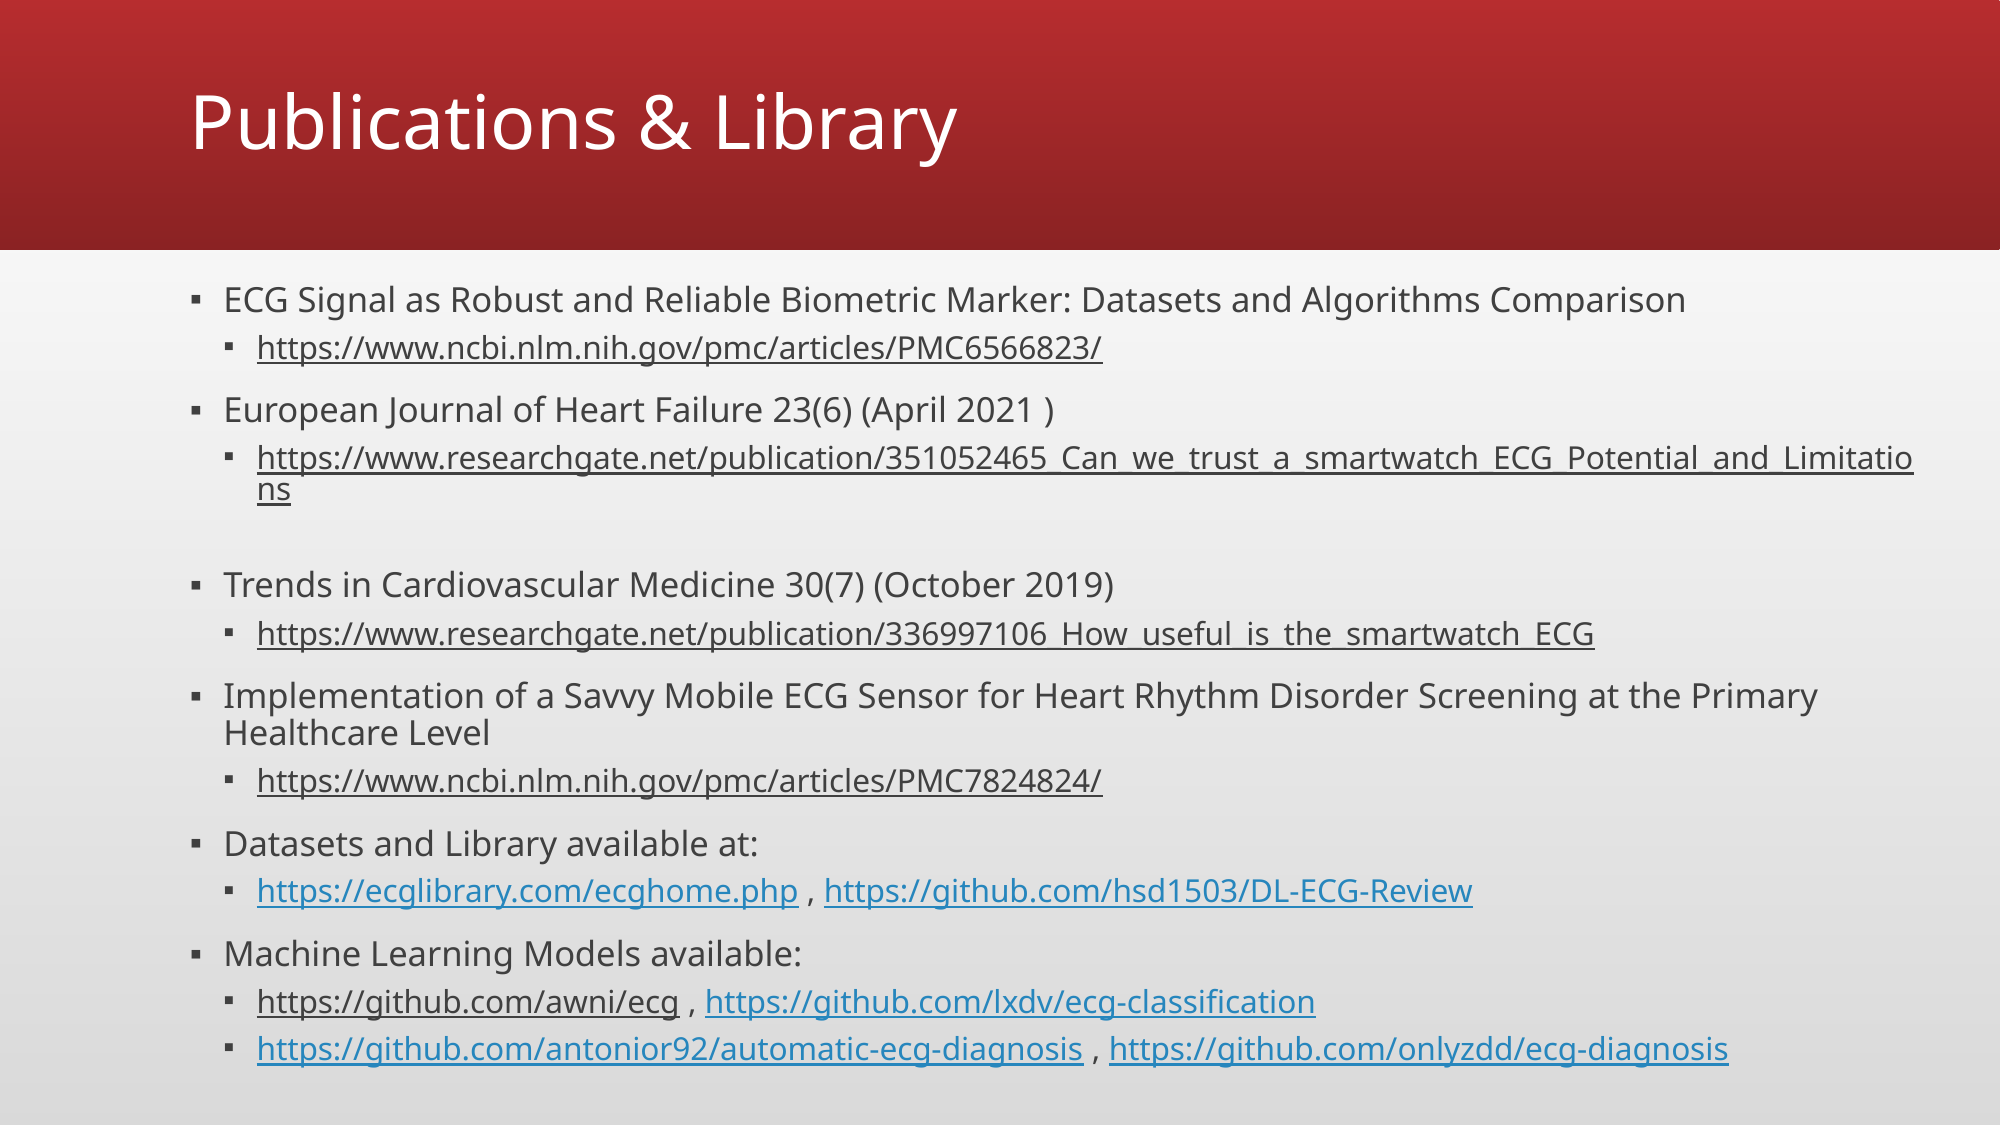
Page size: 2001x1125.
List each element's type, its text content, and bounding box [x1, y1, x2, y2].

list ECG Signal as Robust and Reliable Biometric Marker: Datasets and Algorithms Comparison https://www.ncbi.nlm.nih.gov/pmc/articles/PMC6566823/ European Journal of Heart Failure 23(6) (April 2021 ) https://www.researchgate.net/publication/351052465_Can_we_trust_a_smartwatch_ECG_Potential_and_Limitations Trends in Cardiovascular Medicine 30(7) (October 2019) https://www.researchgate.net/publication/336997106_How_useful_is_the_smartwatch_ECG Implementation of a Savvy Mobile ECG Sensor for Heart Rhythm Disorder Screening at the Primary Healthcare Level https://www.ncbi.nlm.nih.gov/pmc/articles/PMC7824824/ Datasets and Library available at: https://ecglibrary.com/ecghome.php , https://github.com/hsd1503/DL-ECG-Review Machine Learning Models available: https://github.com/awni/ecg , https://github.com/lxdv/ecg-classification https://github.com/antonior92/automatic-ecg-diagnosis , https://github.com/onlyzdd/ecg-diagnosis [174, 275, 1938, 1050]
title Publications & Library [174, 16, 1825, 234]
